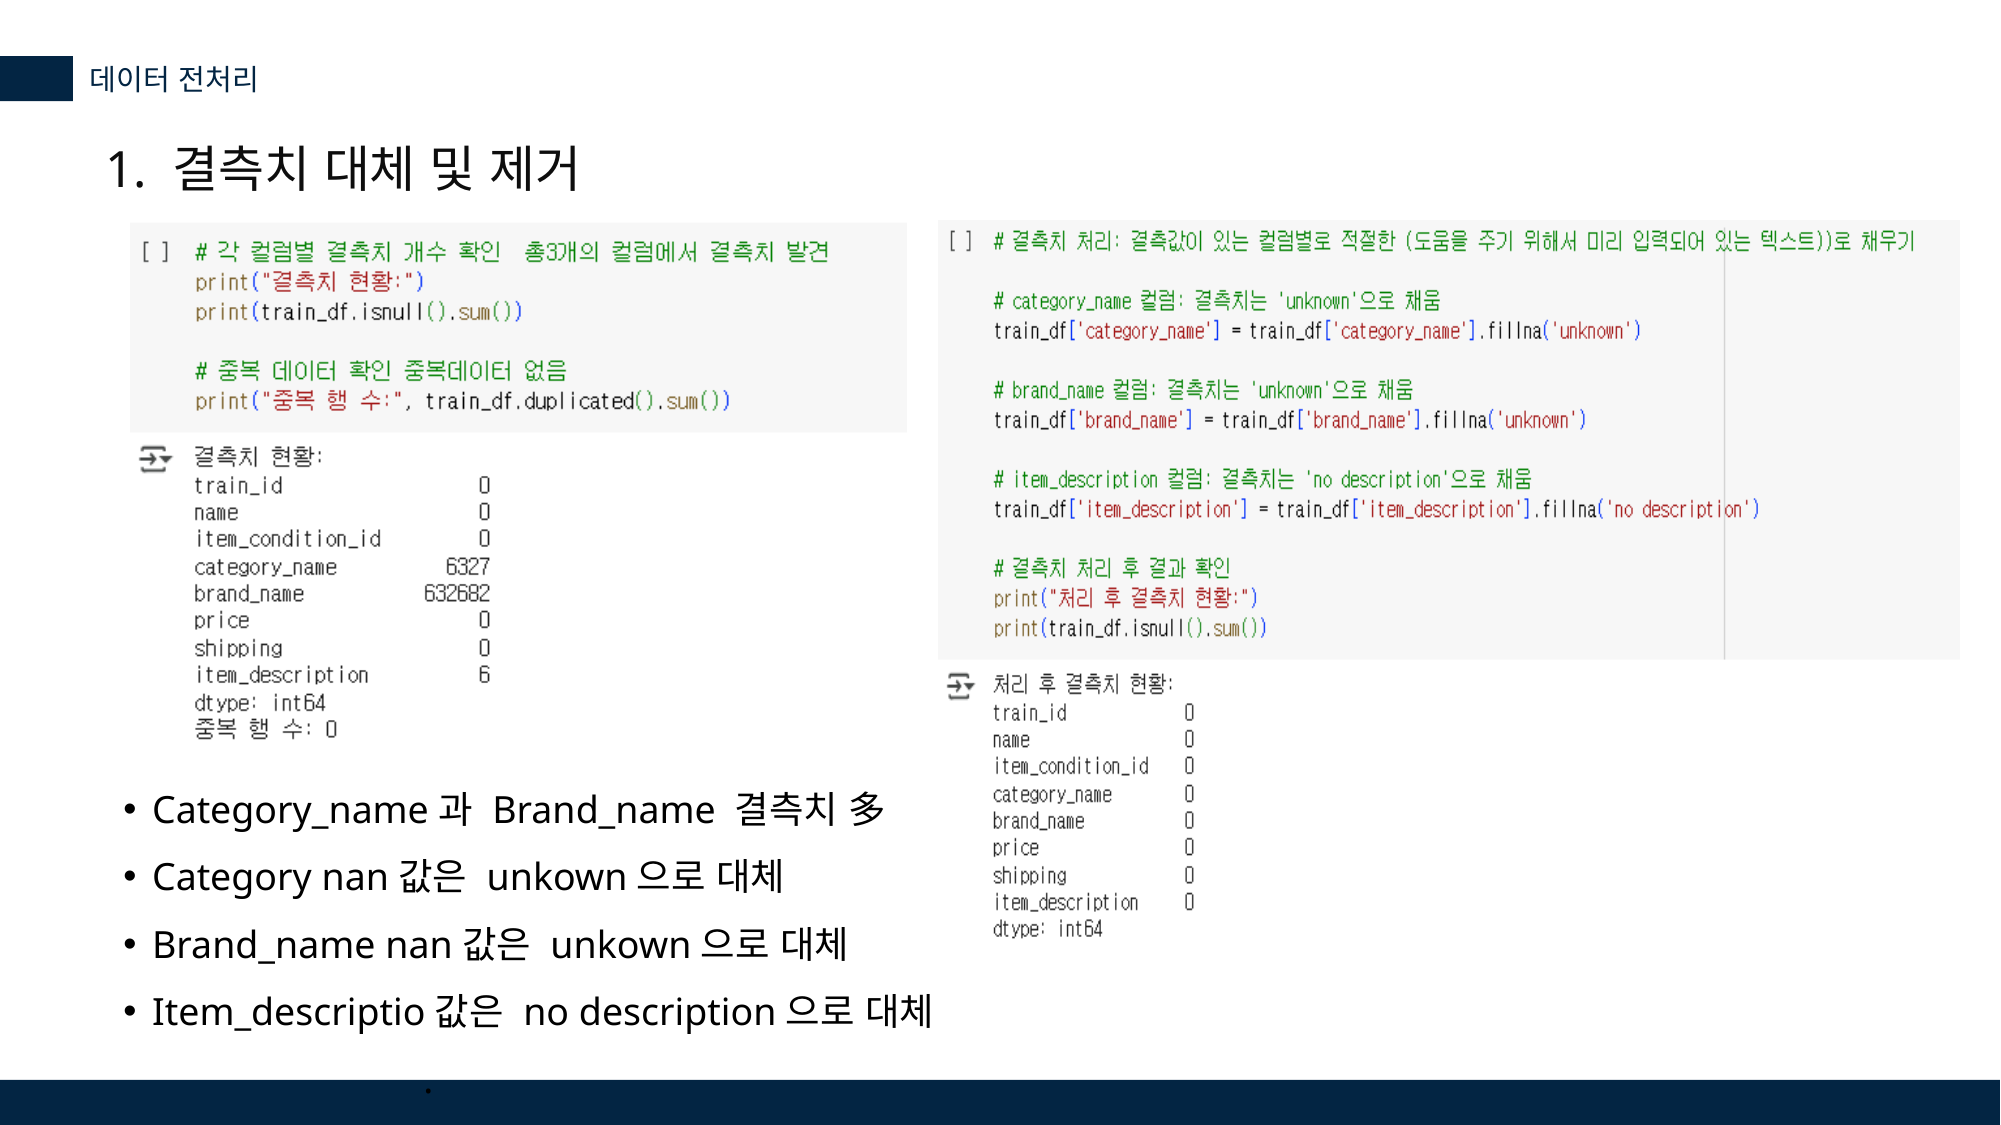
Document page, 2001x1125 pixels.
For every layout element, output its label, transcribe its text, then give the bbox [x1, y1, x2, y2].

text_box 1. 결측치 대체 및 제거 [90, 129, 982, 205]
picture [938, 220, 1960, 962]
text_box 데이터 전처리 [75, 53, 455, 104]
text_box Category_name과 Brand_name 결측치 多 Category nan값은 unkown으로 대체 Brand_name nan값은 unkown으로 대체 Item_descriptio값은 no description으로 대체 . [108, 755, 1000, 1108]
picture [130, 220, 907, 755]
